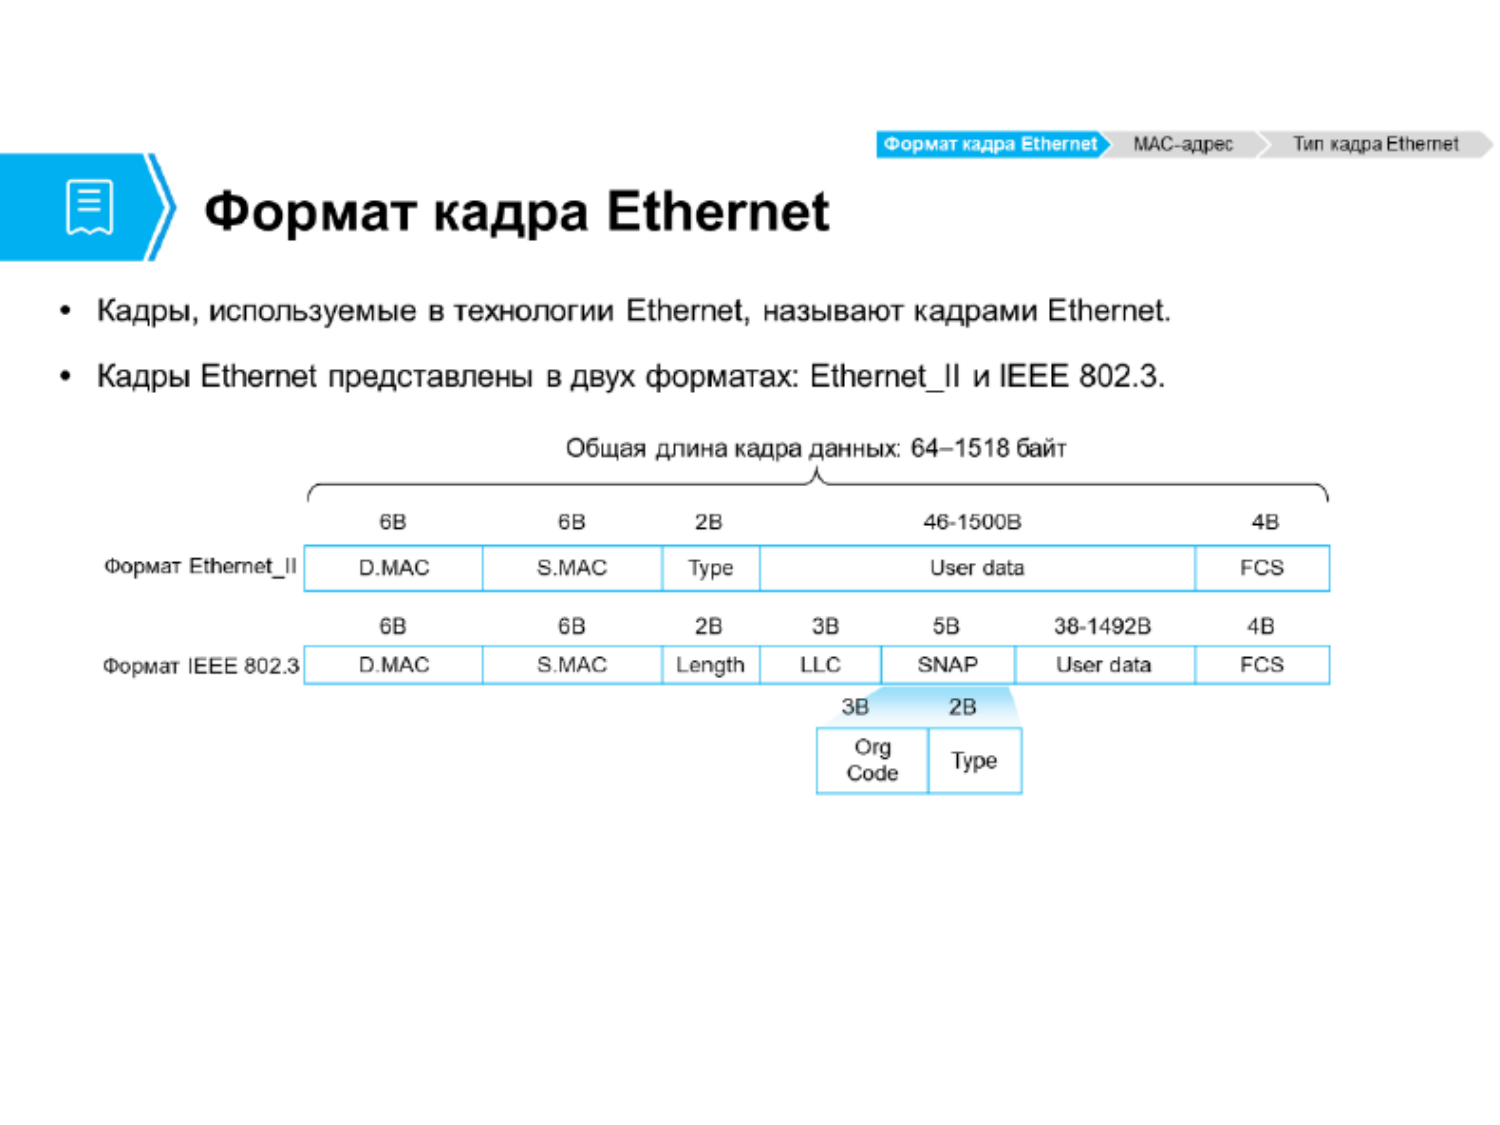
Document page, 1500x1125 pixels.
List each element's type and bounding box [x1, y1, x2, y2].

list [0, 125, 1500, 811]
